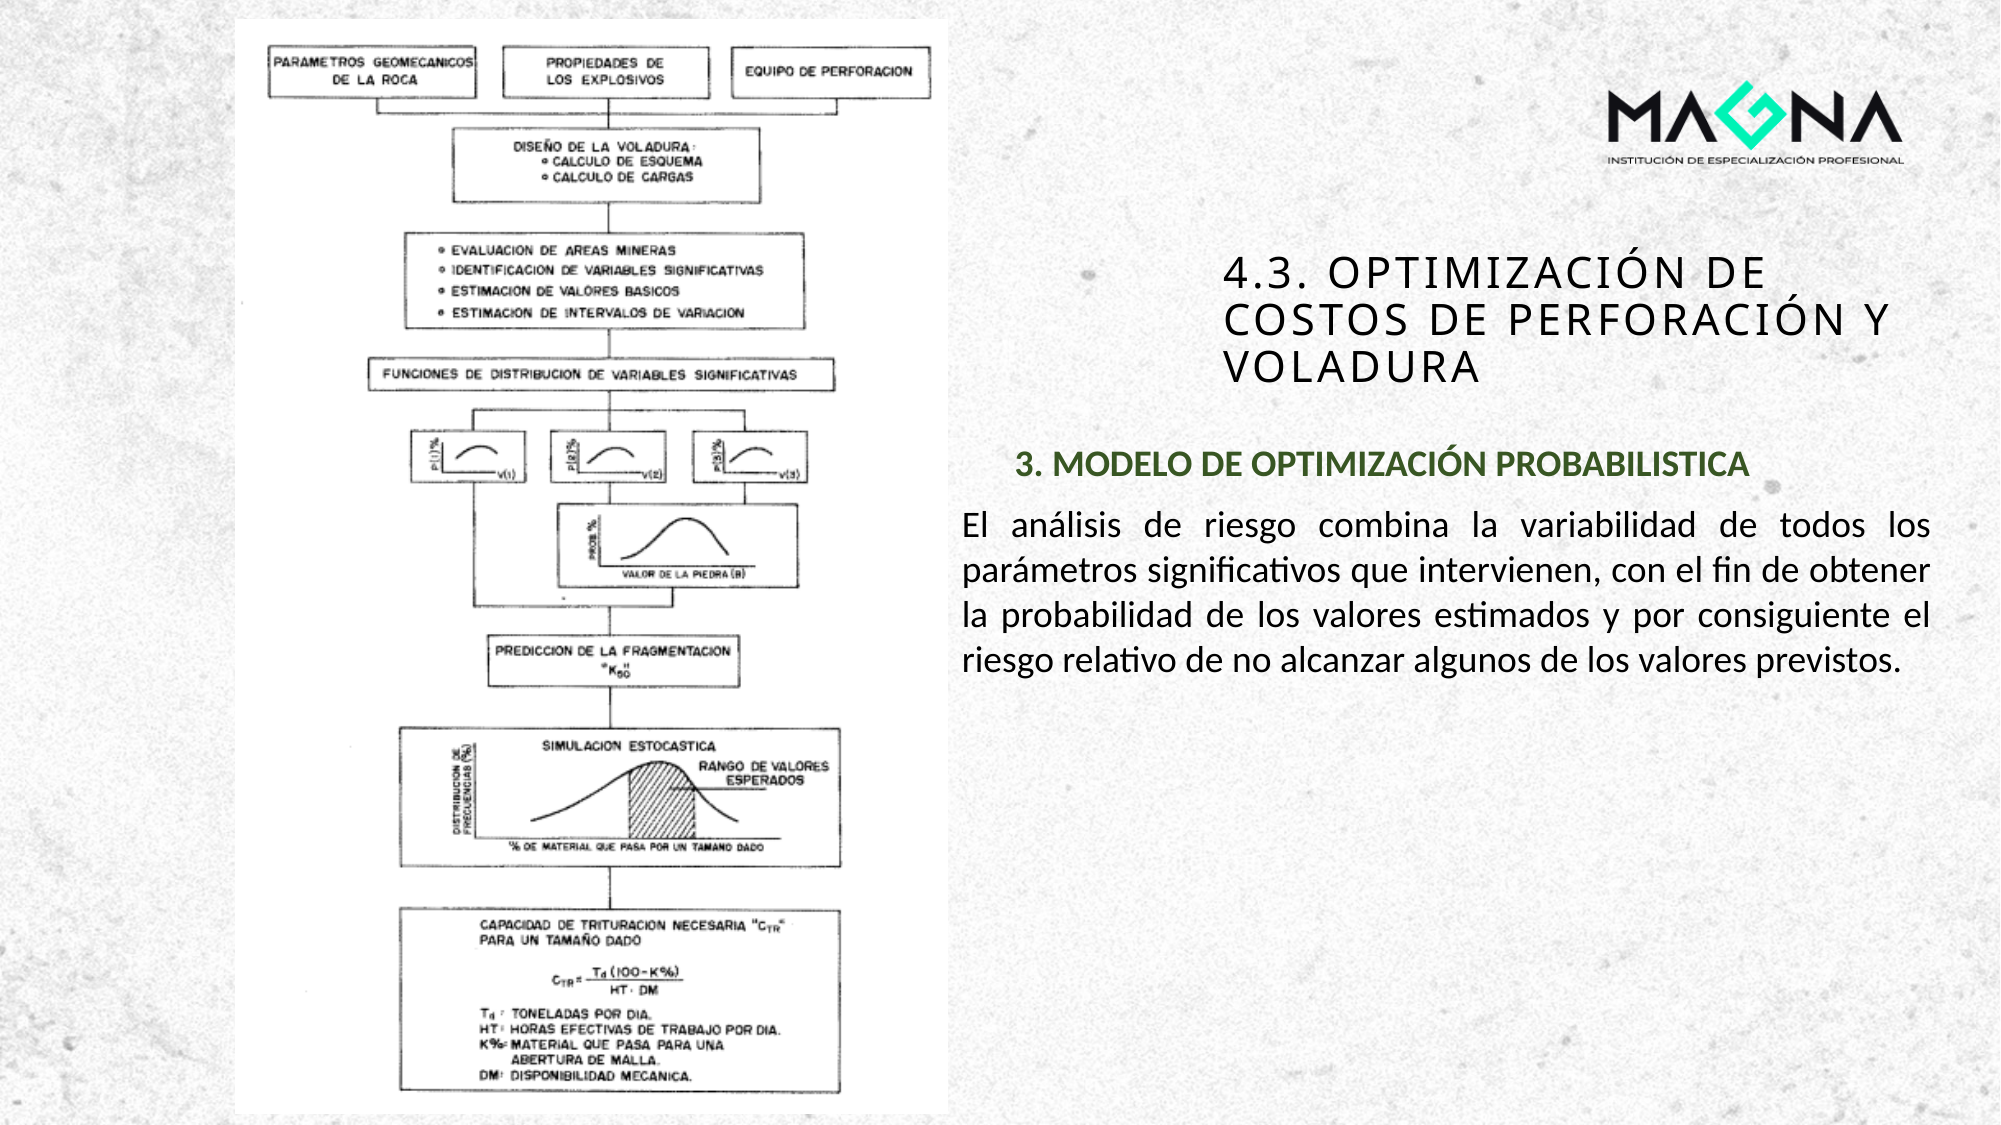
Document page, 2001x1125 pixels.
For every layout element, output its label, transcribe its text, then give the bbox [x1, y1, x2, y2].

text_box 3. MODELO DE OPTIMIZACIÓN PROBABILISTICA [999, 431, 1874, 492]
text_box 4.3. optimización de costos de perforación y voladura [1208, 241, 1920, 400]
text_box El análisis de riesgo combina la variabilidad de todos los parámetros significativos que intervienen, con el fin de obtener la probabilidad de los valores estimados y por consiguiente el riesgo relativo de no alcanzar algunos de los valores previstos. [948, 492, 1947, 733]
picture [0, 0, 2001, 1125]
